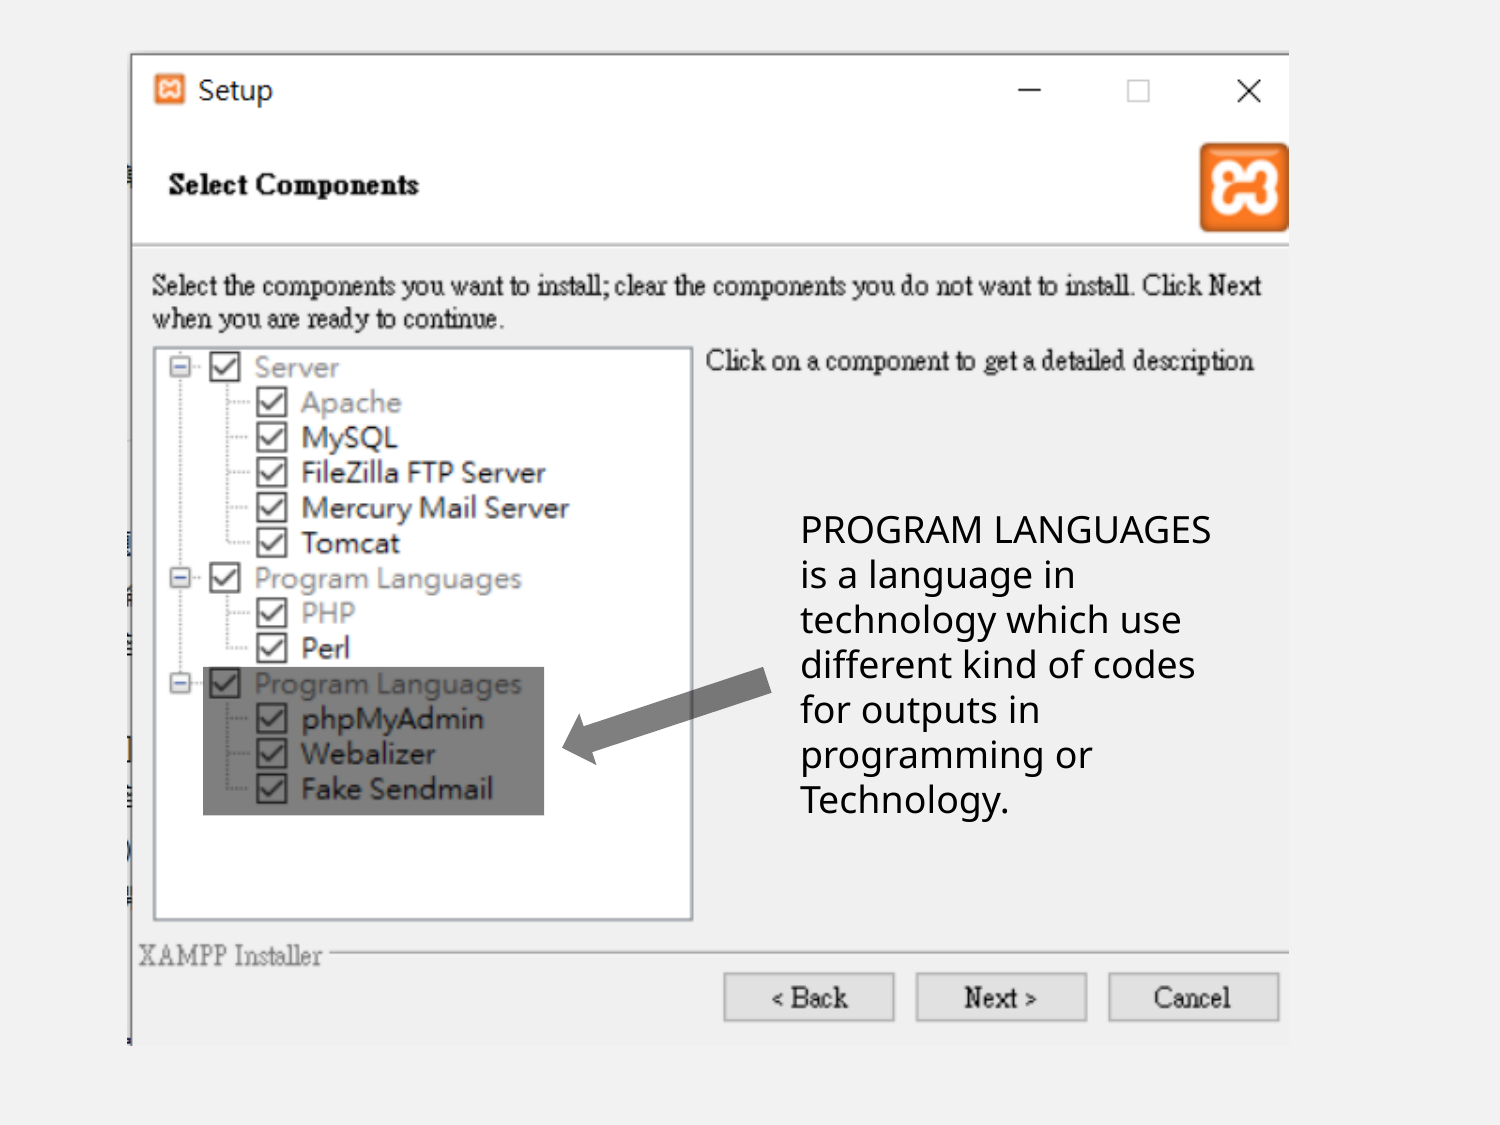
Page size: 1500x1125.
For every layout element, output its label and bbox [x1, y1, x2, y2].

list [127, 50, 1289, 1046]
